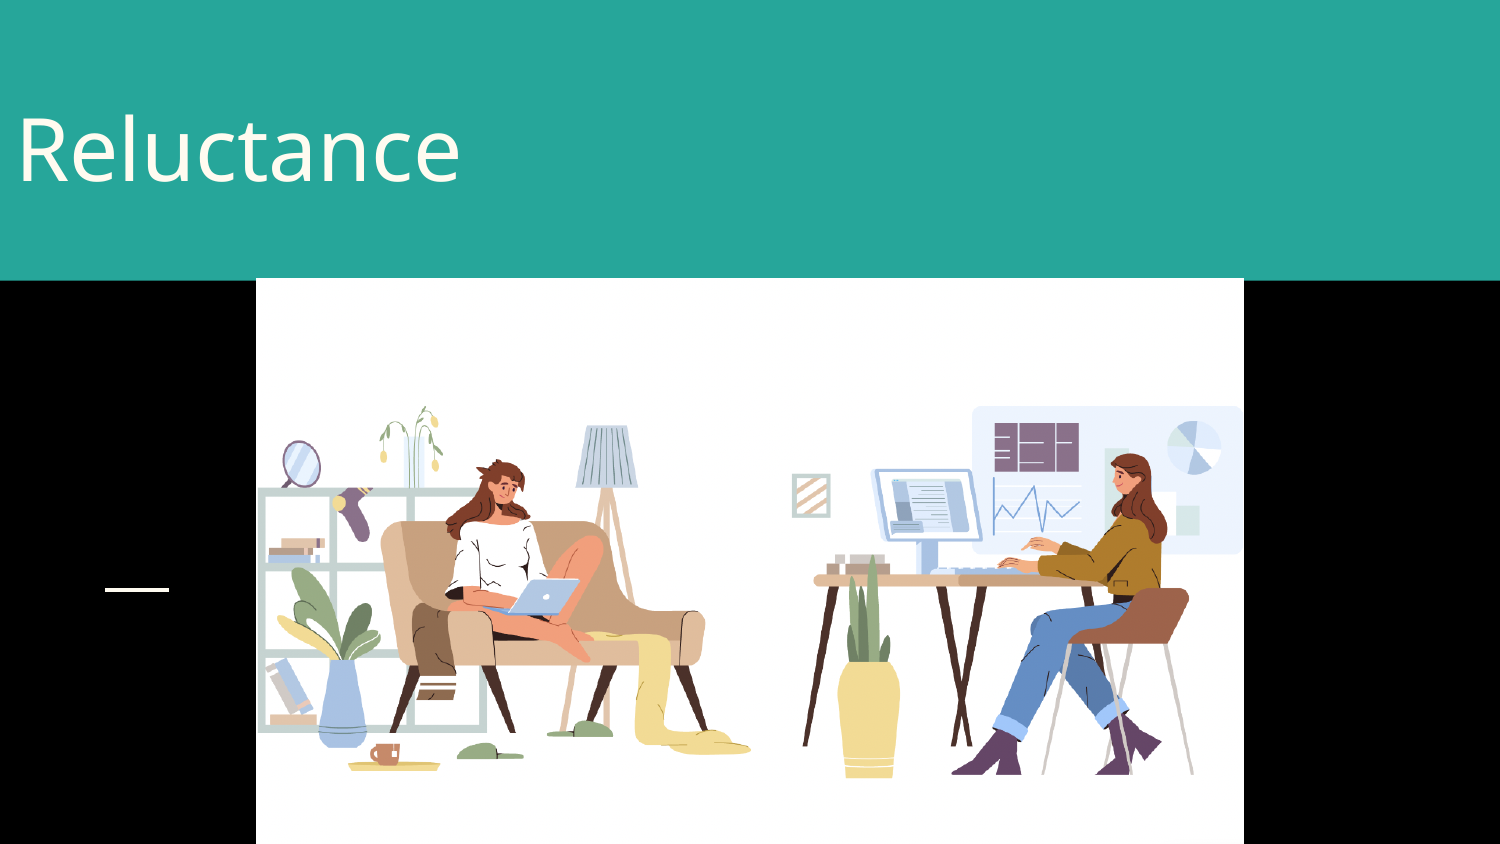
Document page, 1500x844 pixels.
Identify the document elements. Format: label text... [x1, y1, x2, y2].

title Reluctance [0, 48, 754, 214]
picture [256, 278, 1244, 844]
